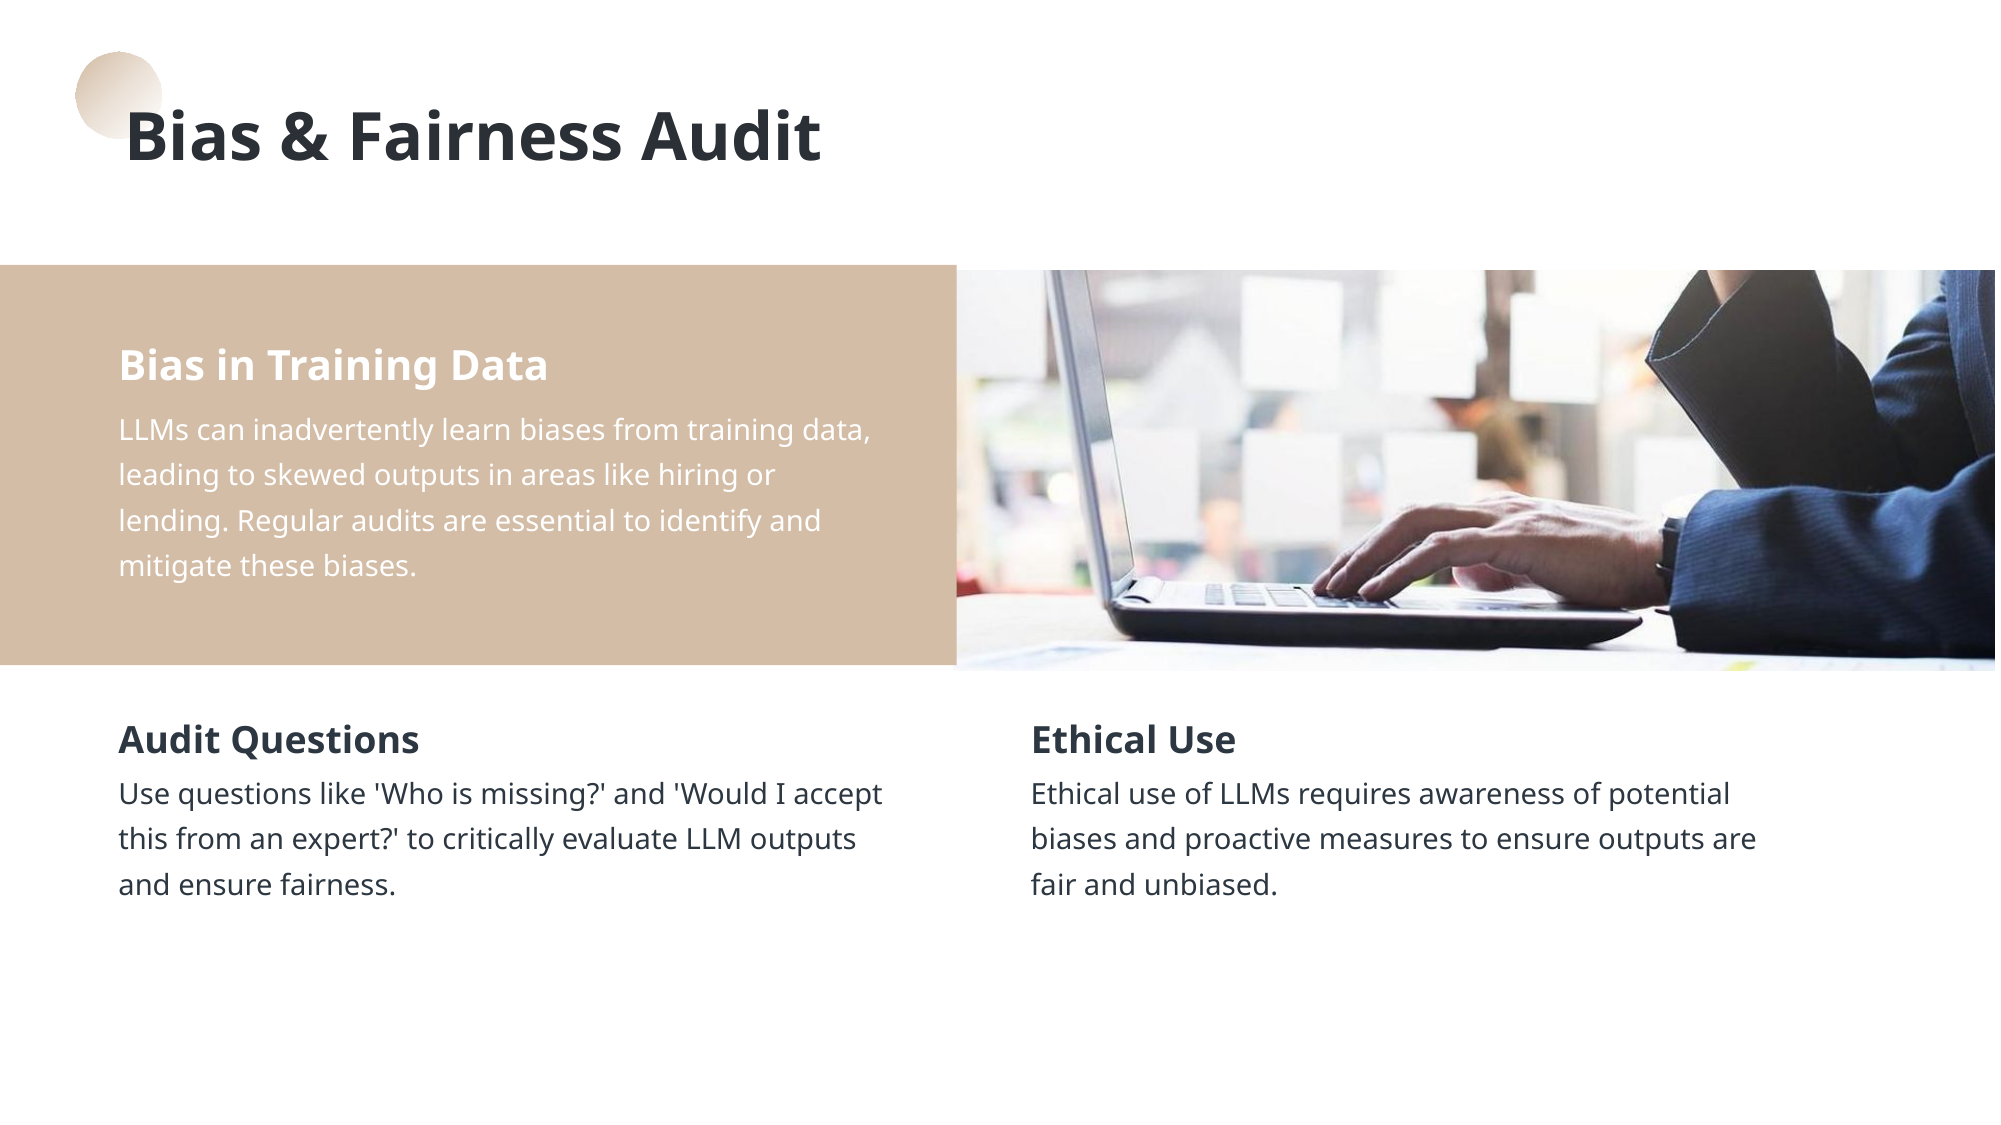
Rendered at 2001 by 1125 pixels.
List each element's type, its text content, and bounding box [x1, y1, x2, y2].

text_box Use questions like 'Who is missing?' and 'Would I accept this from an expert?' to critically evaluate LLM outputs and ensure fairness. [103, 757, 905, 909]
text_box Bias in Training Data [103, 330, 866, 393]
text_box Bias & Fairness Audit [109, 85, 1139, 181]
text_box Audit Questions [103, 708, 905, 757]
text_box Ethical Use [1015, 708, 1817, 757]
text_box [0, 264, 957, 666]
text_box [57, 33, 170, 147]
text_box LLMs can inadvertently learn biases from training data, leading to skewed outputs in areas like hiring or lending. Regular audits are essential to identify and mitigate these biases. [103, 393, 893, 590]
text_box Ethical use of LLMs requires awareness of potential biases and proactive measures to ensure outputs are fair and unbiased. [1015, 757, 1817, 909]
picture [953, 270, 1995, 671]
